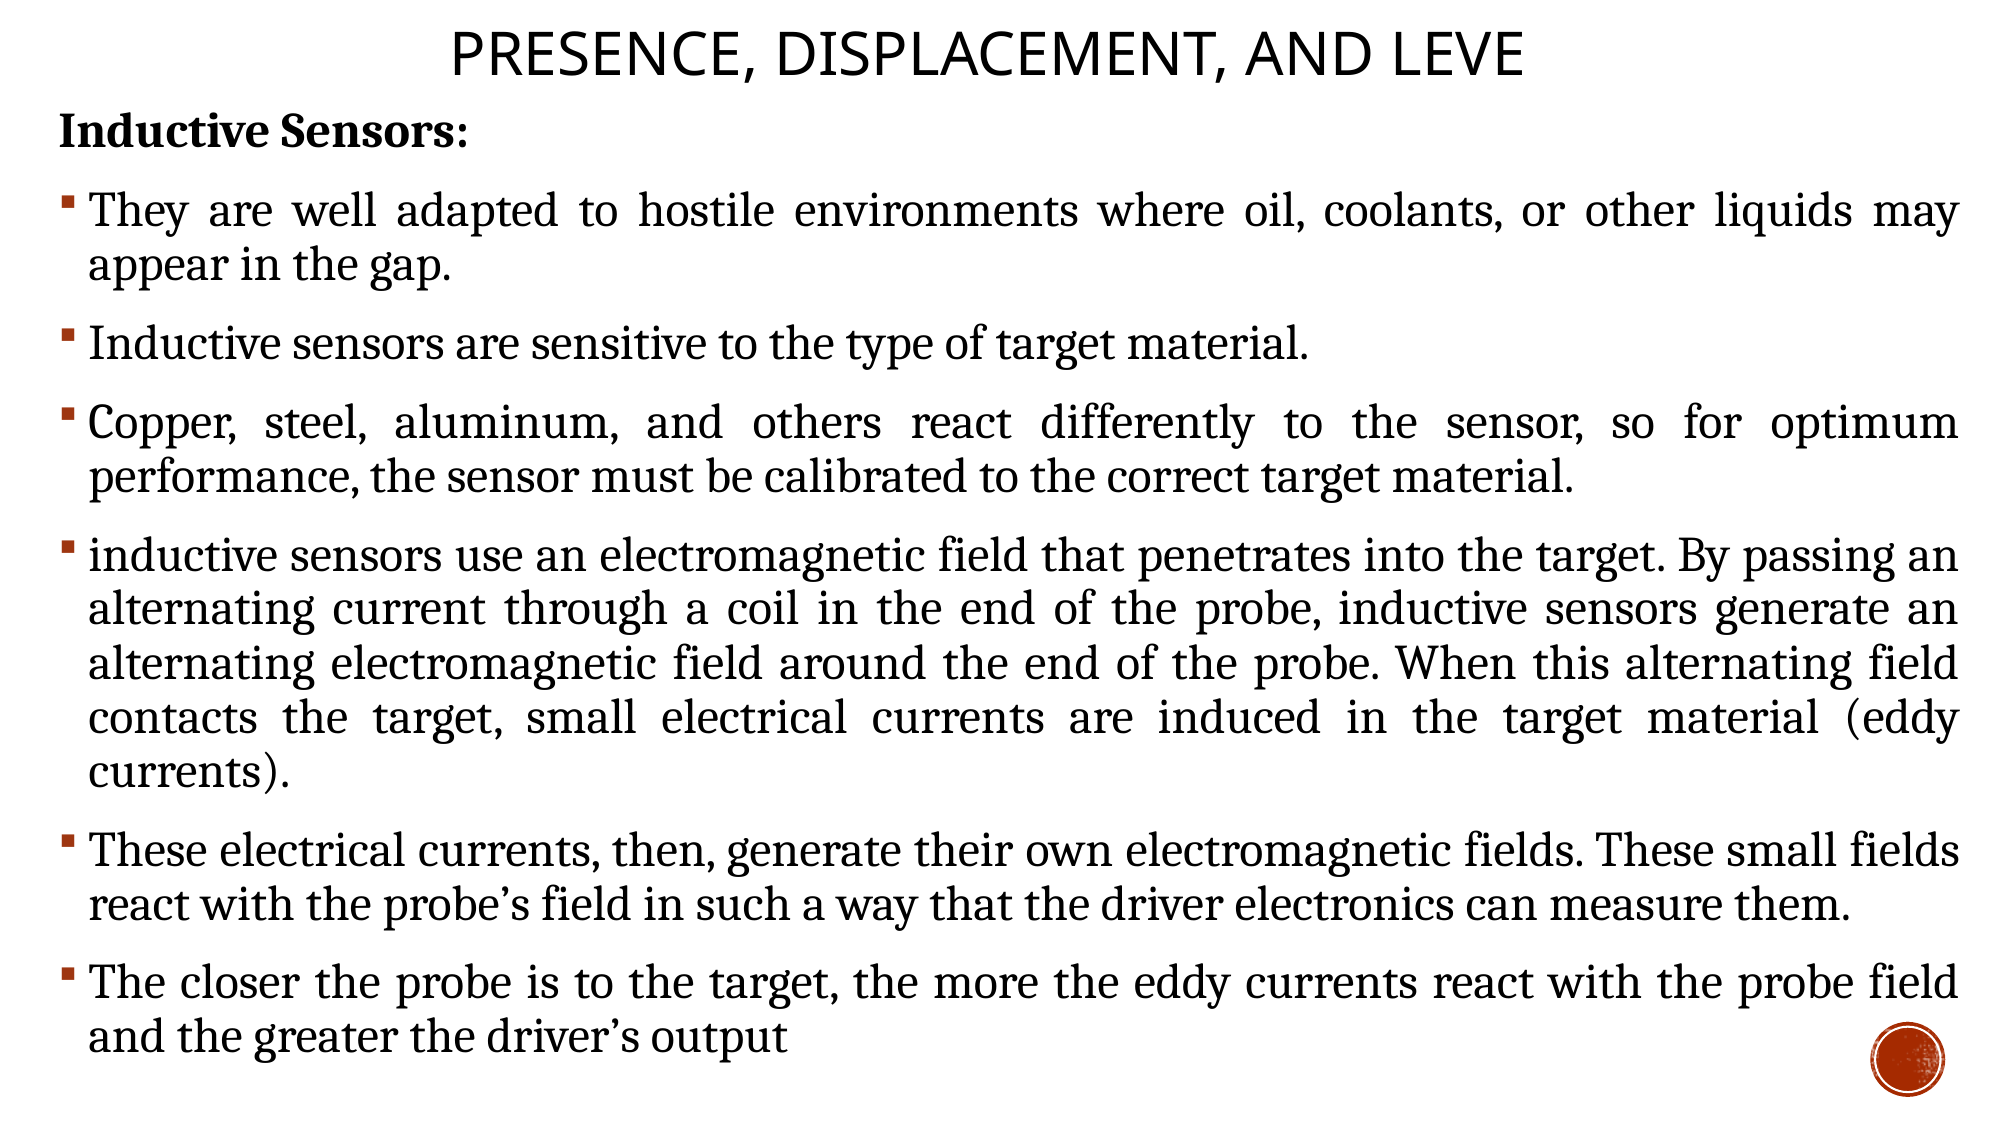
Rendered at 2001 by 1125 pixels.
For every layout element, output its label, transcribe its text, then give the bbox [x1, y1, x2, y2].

title Presence, Displacement, and Leve [163, 15, 1814, 96]
list Inductive Sensors: They are well adapted to hostile environments where oil, coolants, or other liquids may appear in the gap. Inductive sensors are sensitive to the type of target material. Copper, steel, aluminum, and others react differently to the sensor, so for optimum performance, the sensor must be calibrated to the correct target material. inductive sensors use an electromagnetic field that penetrates into the target. By passing an alternating current through a coil in the end of the probe, inductive sensors generate an alternating electromagnetic field around the end of the probe. When this alternating field contacts the target, small electrical currents are induced in the target material (eddy currents). These electrical currents, then, generate their own electromagnetic fields. These small fields react with the probe’s field in such a way that the driver electronics can measure them. The closer the probe is to the target, the more the eddy currents react with the probe field and the greater the driver’s output [43, 96, 1975, 1110]
